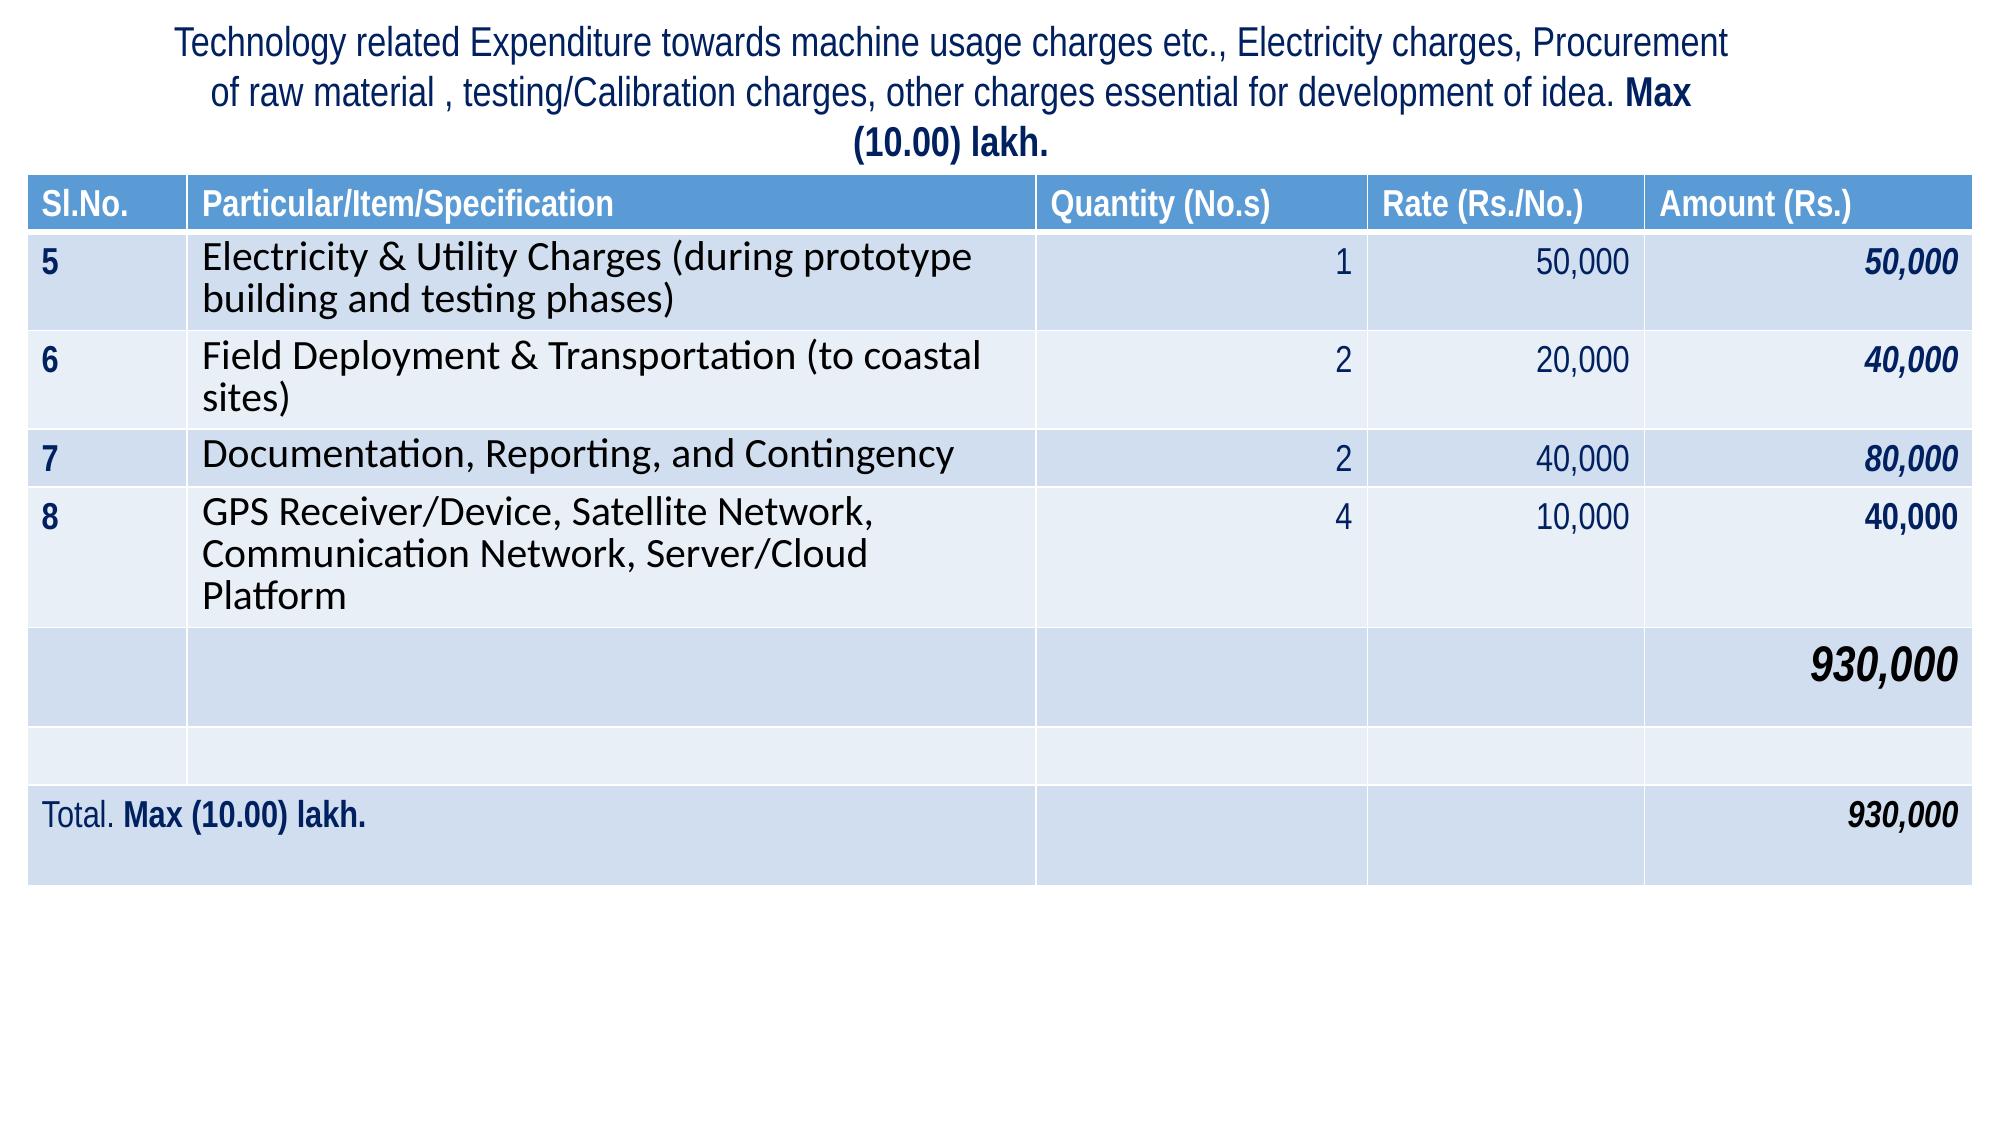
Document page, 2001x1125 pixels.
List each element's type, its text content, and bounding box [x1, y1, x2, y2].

table_cell Total. Max (10.00) lakh. [28, 786, 1035, 885]
table_cell Electricity & Utility Charges (during prototype building and testing phases) [188, 235, 1035, 330]
table_cell 8 [28, 488, 186, 627]
table_cell [1645, 728, 1972, 784]
table_cell 930,000 [1645, 628, 1972, 726]
table_header Rate (Rs./No.) [1368, 175, 1644, 229]
table_cell [1368, 786, 1644, 885]
table_header Particular/Item/Specification [188, 175, 1035, 229]
text_box Technology related Expenditure towards machine usage charges etc., Electricity charges, Procurement of raw material , testing/Calibration charges, other charges essential for development of idea. Max (10.00) lakh. [146, 7, 1757, 173]
table_cell 7 [28, 430, 186, 486]
table_cell [1368, 628, 1644, 726]
table_cell GPS Receiver/Device, Satellite Network, Communication Network, Server/Cloud Platform [188, 488, 1035, 627]
table_cell 50,000 [1368, 235, 1644, 330]
table_cell [188, 628, 1035, 726]
table_cell 40,000 [1368, 430, 1644, 486]
table_cell 10,000 [1368, 488, 1644, 627]
table_header Sl.No. [28, 175, 186, 229]
table_cell 40,000 [1645, 488, 1972, 627]
table_cell 2 [1037, 430, 1367, 486]
table_cell 1 [1037, 235, 1367, 330]
table_cell [1037, 728, 1367, 784]
table_cell 2 [1037, 331, 1367, 428]
table_cell 930,000 [1645, 786, 1972, 885]
table_cell Documentation, Reporting, and Contingency [188, 430, 1035, 486]
table_cell 20,000 [1368, 331, 1644, 428]
table_cell [188, 728, 1035, 784]
table_cell 5 [28, 235, 186, 330]
table_cell [1037, 786, 1367, 885]
table_cell Field Deployment & Transportation (to coastal sites) [188, 331, 1035, 428]
table_cell 40,000 [1645, 331, 1972, 428]
table_cell 80,000 [1645, 430, 1972, 486]
table_cell 4 [1037, 488, 1367, 627]
table_cell [28, 628, 186, 726]
table_cell 6 [28, 331, 186, 428]
table_cell [28, 728, 186, 784]
table_cell 50,000 [1645, 235, 1972, 330]
table_header Quantity (No.s) [1037, 175, 1367, 229]
table_header Amount (Rs.) [1645, 175, 1972, 229]
table_cell [1368, 728, 1644, 784]
table_cell [1037, 628, 1367, 726]
